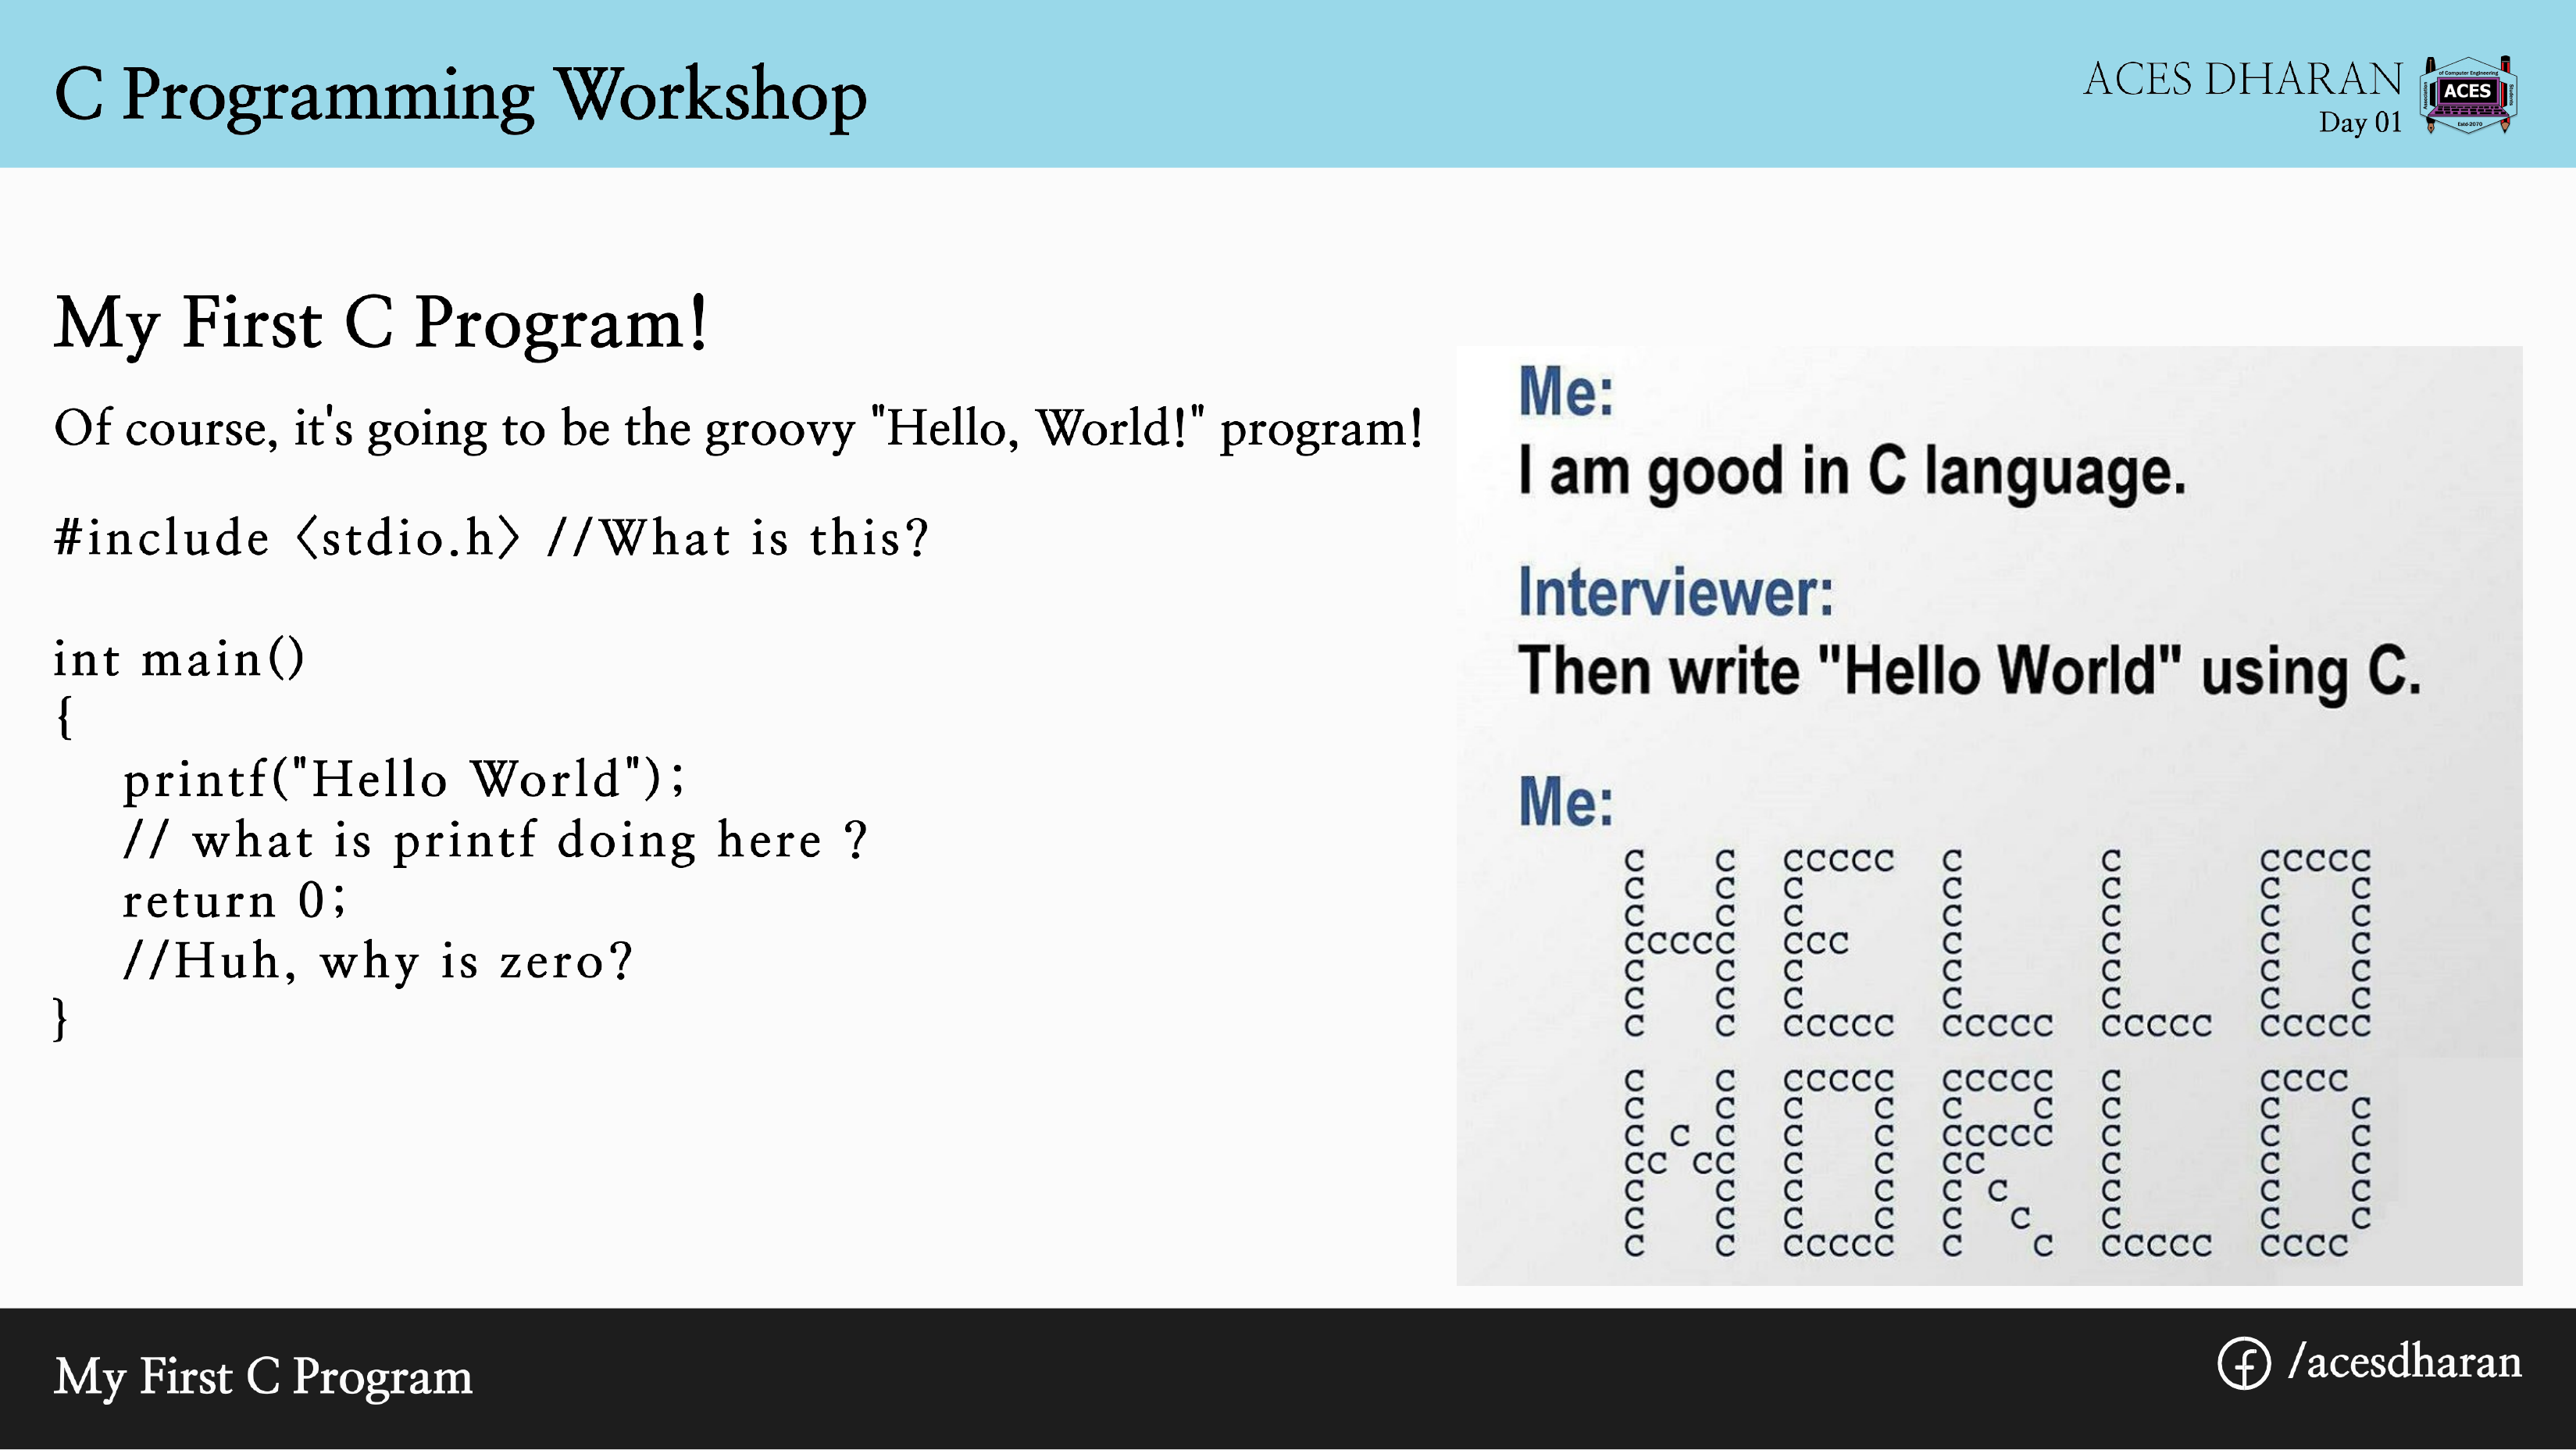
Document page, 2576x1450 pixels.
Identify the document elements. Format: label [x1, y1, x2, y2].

text_box [0, 0, 2576, 1450]
